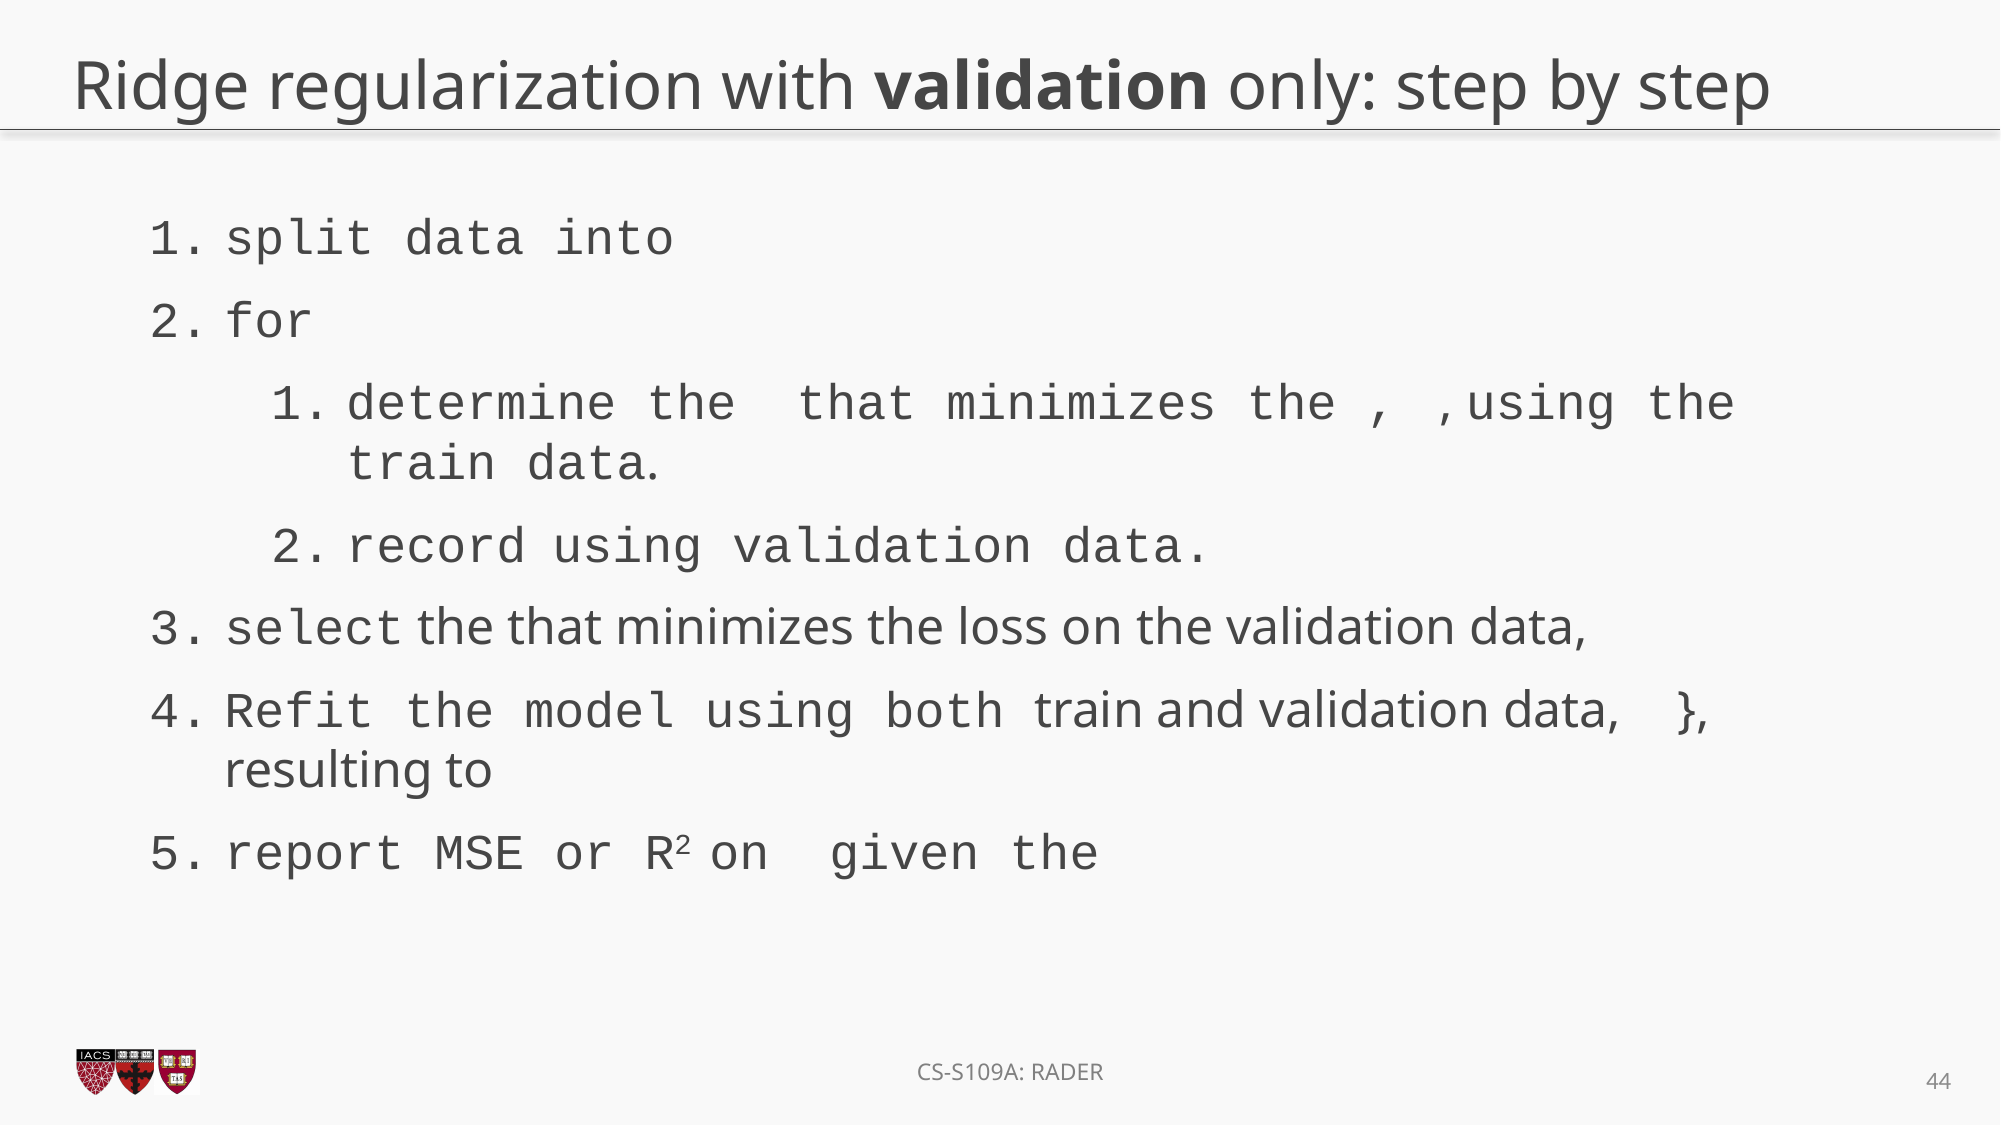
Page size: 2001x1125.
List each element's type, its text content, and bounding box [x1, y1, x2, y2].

slide_number 44 [1500, 1050, 1967, 1110]
picture [75, 1049, 200, 1095]
title Ridge regularization with validation only: step by step [57, 35, 1943, 162]
